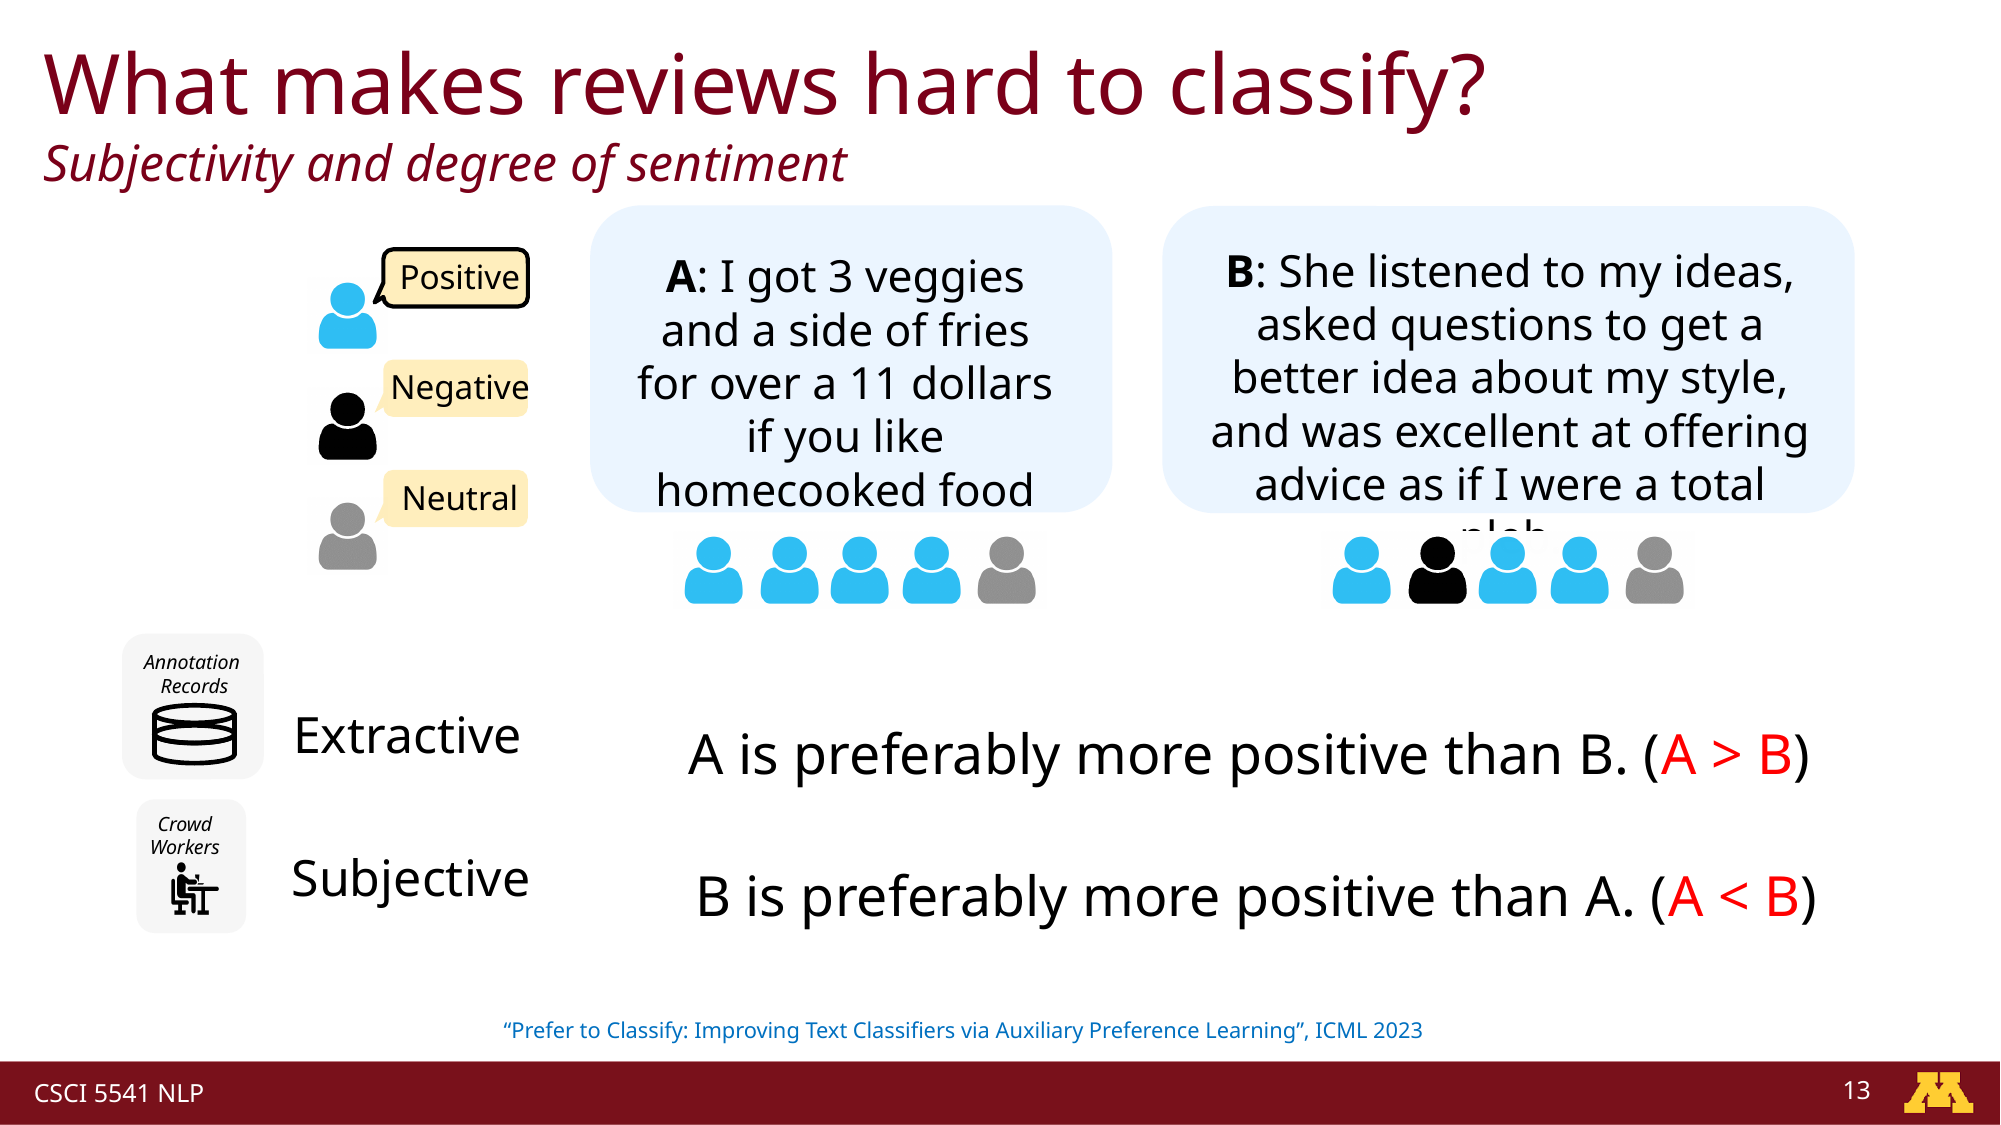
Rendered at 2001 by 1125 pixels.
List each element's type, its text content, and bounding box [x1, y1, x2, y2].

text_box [69, 633, 320, 780]
text_box A is preferably more positive than B. (A > B) [673, 711, 1871, 794]
text_box B: She listened to my ideas, asked questions to get a better idea about my style, and was excellent at offering advice as if I were a total pleb. [1195, 235, 1826, 571]
text_box Subjective [252, 838, 644, 914]
text_box [1160, 203, 1857, 512]
text_box Neutral [371, 469, 549, 524]
text_box [588, 203, 1115, 512]
text_box Extractive [323, 696, 592, 772]
text_box “Prefer to Classify: Improving Text Classifiers via Auxiliary Preference Learning”, ICML 2023 [223, 1003, 1445, 1057]
text_box [393, 524, 528, 530]
text_box B is preferably more positive than A. (A < B) [680, 853, 1878, 935]
slide_number 13 [1751, 1061, 1886, 1122]
picture [0, 1061, 2000, 1125]
text_box Positive [371, 248, 549, 304]
picture [307, 387, 389, 465]
picture [307, 276, 389, 355]
text_box A: I got 3 veggies and a side of fries for over a 11 dollars if you like homecooked food [613, 241, 1078, 523]
text_box Negative [371, 358, 549, 414]
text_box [123, 799, 247, 934]
text_box [393, 304, 528, 309]
picture [307, 497, 389, 575]
picture [673, 531, 1047, 609]
text_box [393, 414, 528, 419]
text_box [1321, 531, 1695, 609]
title What makes reviews hard to classify? Subjectivity and degree of sentiment [32, 17, 1976, 206]
